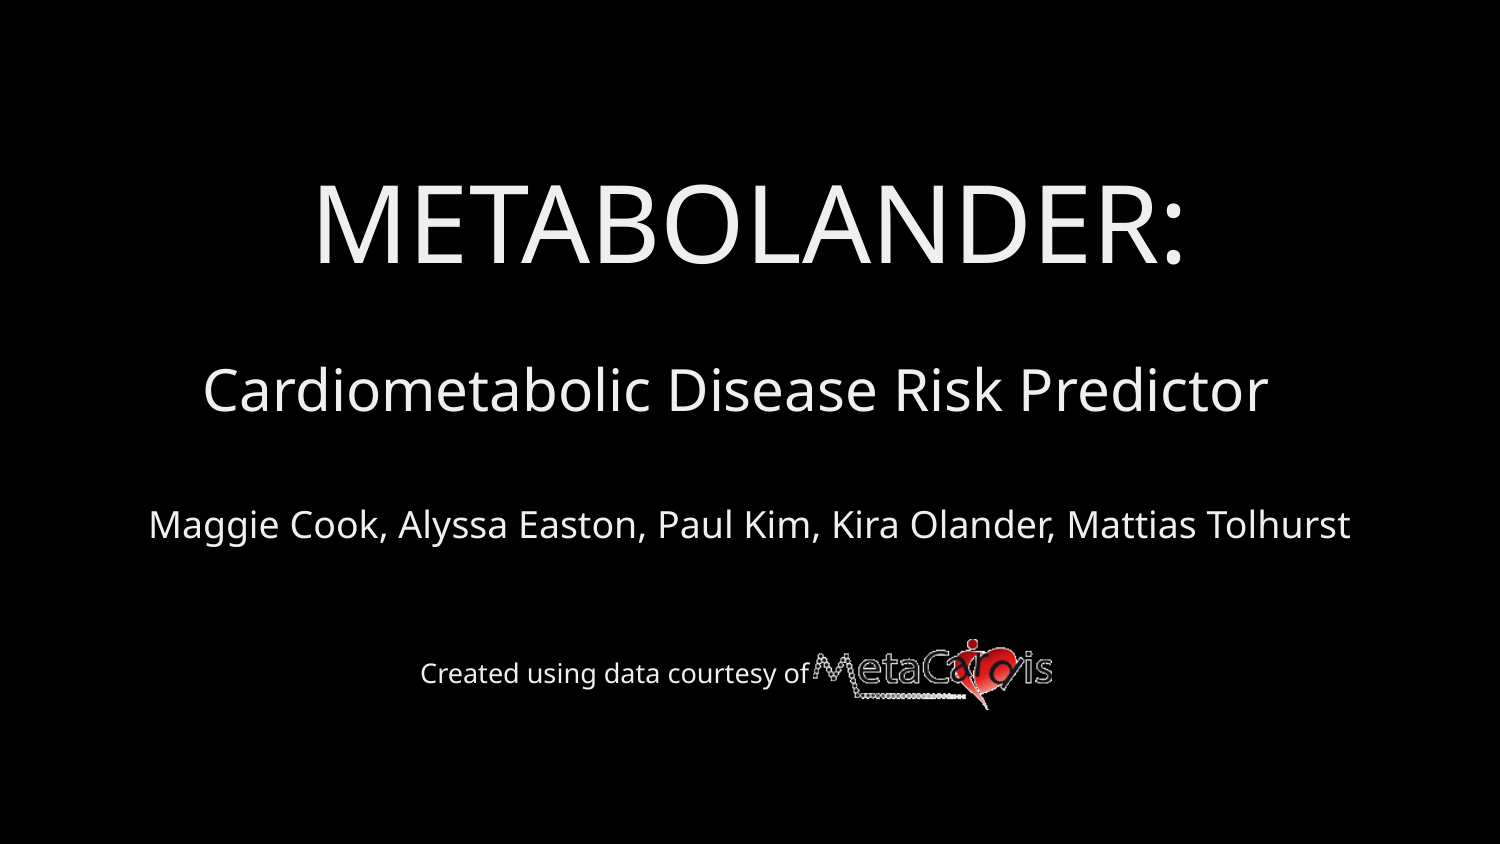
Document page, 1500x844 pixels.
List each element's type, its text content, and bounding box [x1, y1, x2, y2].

subtitle Created using data courtesy of [332, 639, 905, 770]
picture [813, 639, 1052, 710]
subtitle Maggie Cook, Alyssa Easton, Paul Kim, Kira Olander, Mattias Tolhurst [51, 483, 1449, 614]
title METABOLANDER: Cardiometabolic Disease Risk Predictor [51, 121, 1449, 459]
